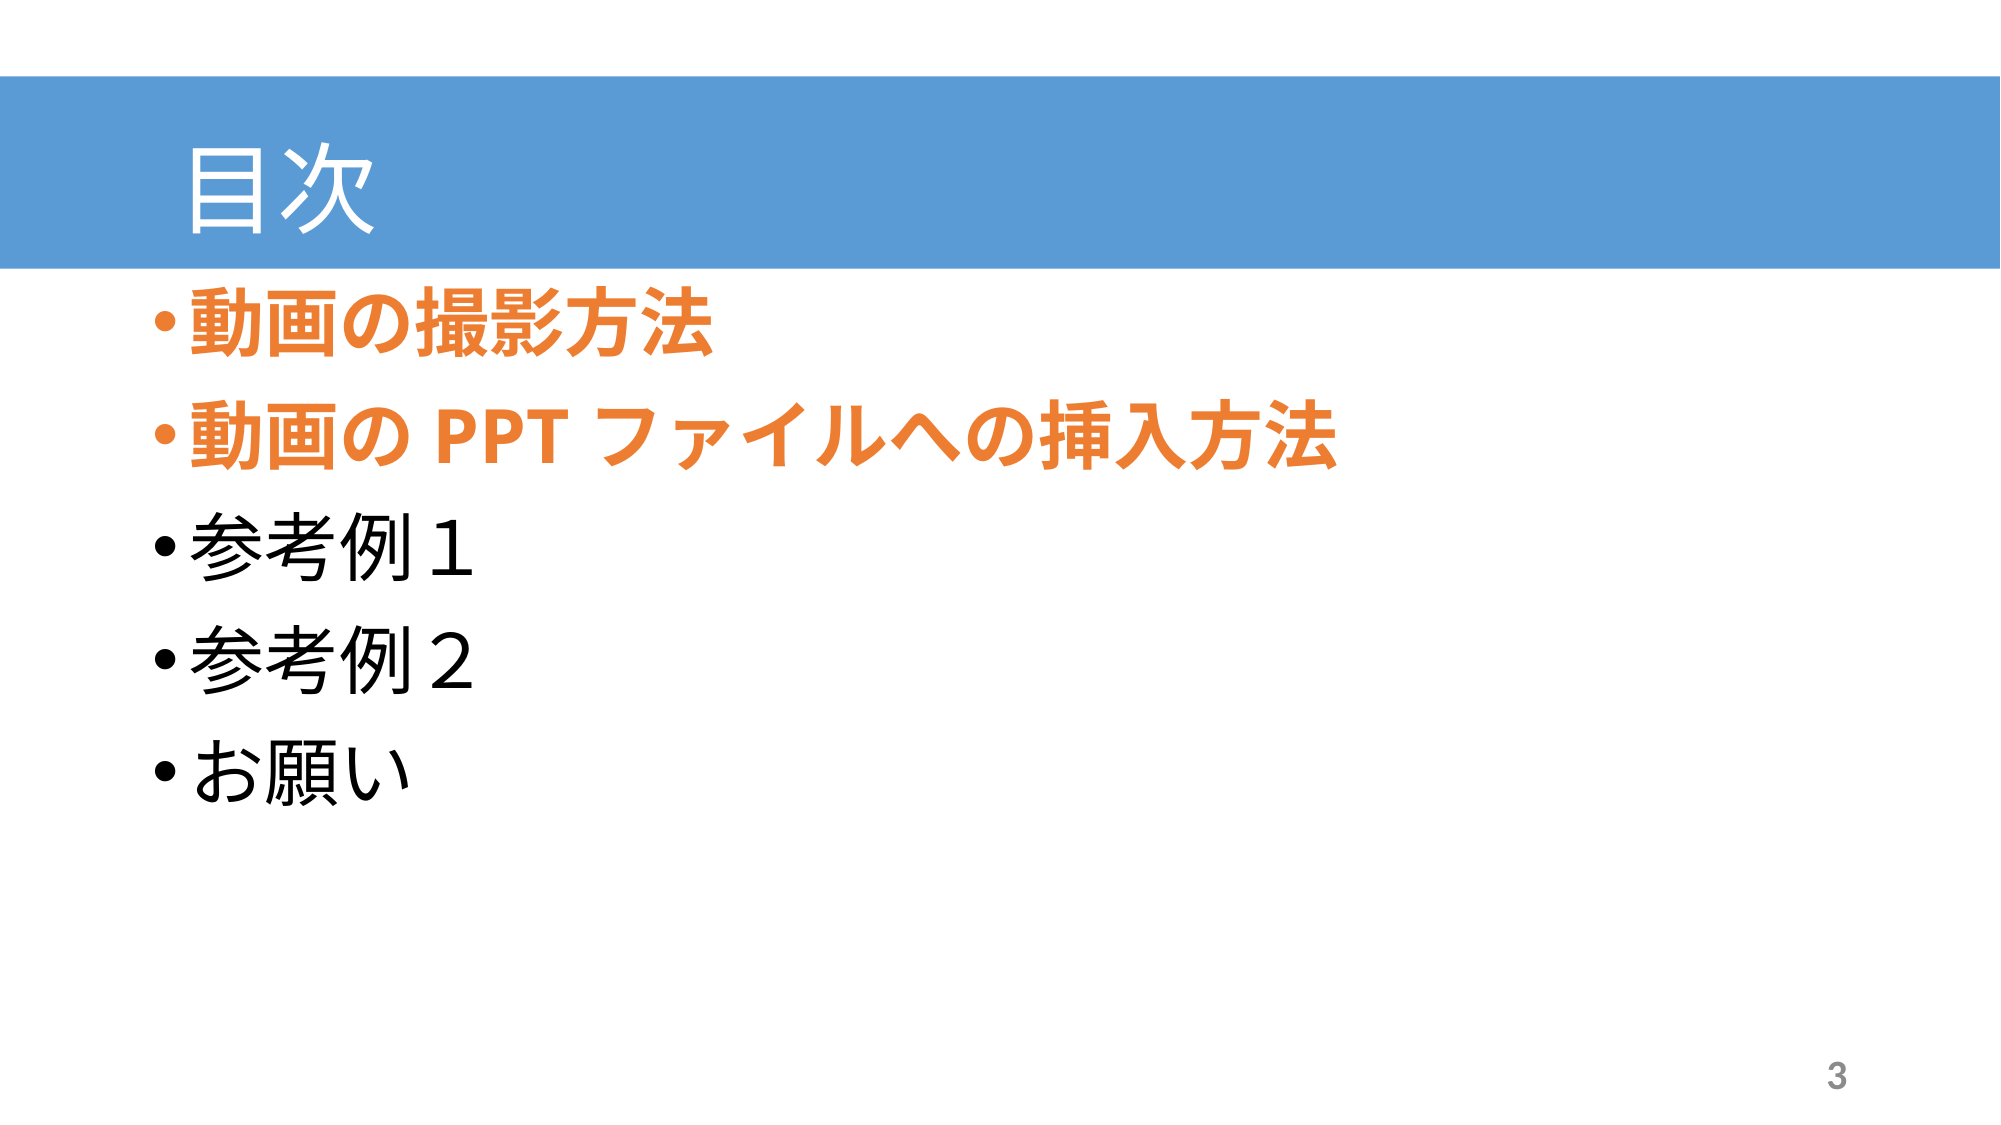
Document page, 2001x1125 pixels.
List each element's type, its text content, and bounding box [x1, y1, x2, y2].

text_box [0, 75, 2000, 270]
slide_number 3 [1412, 1042, 1863, 1103]
list 動画の撮影方法 動画のPPTファイルへの挿入方法 参考例１ 参考例２ お願い [137, 283, 1863, 1125]
text_box 目次 [162, 84, 1888, 303]
